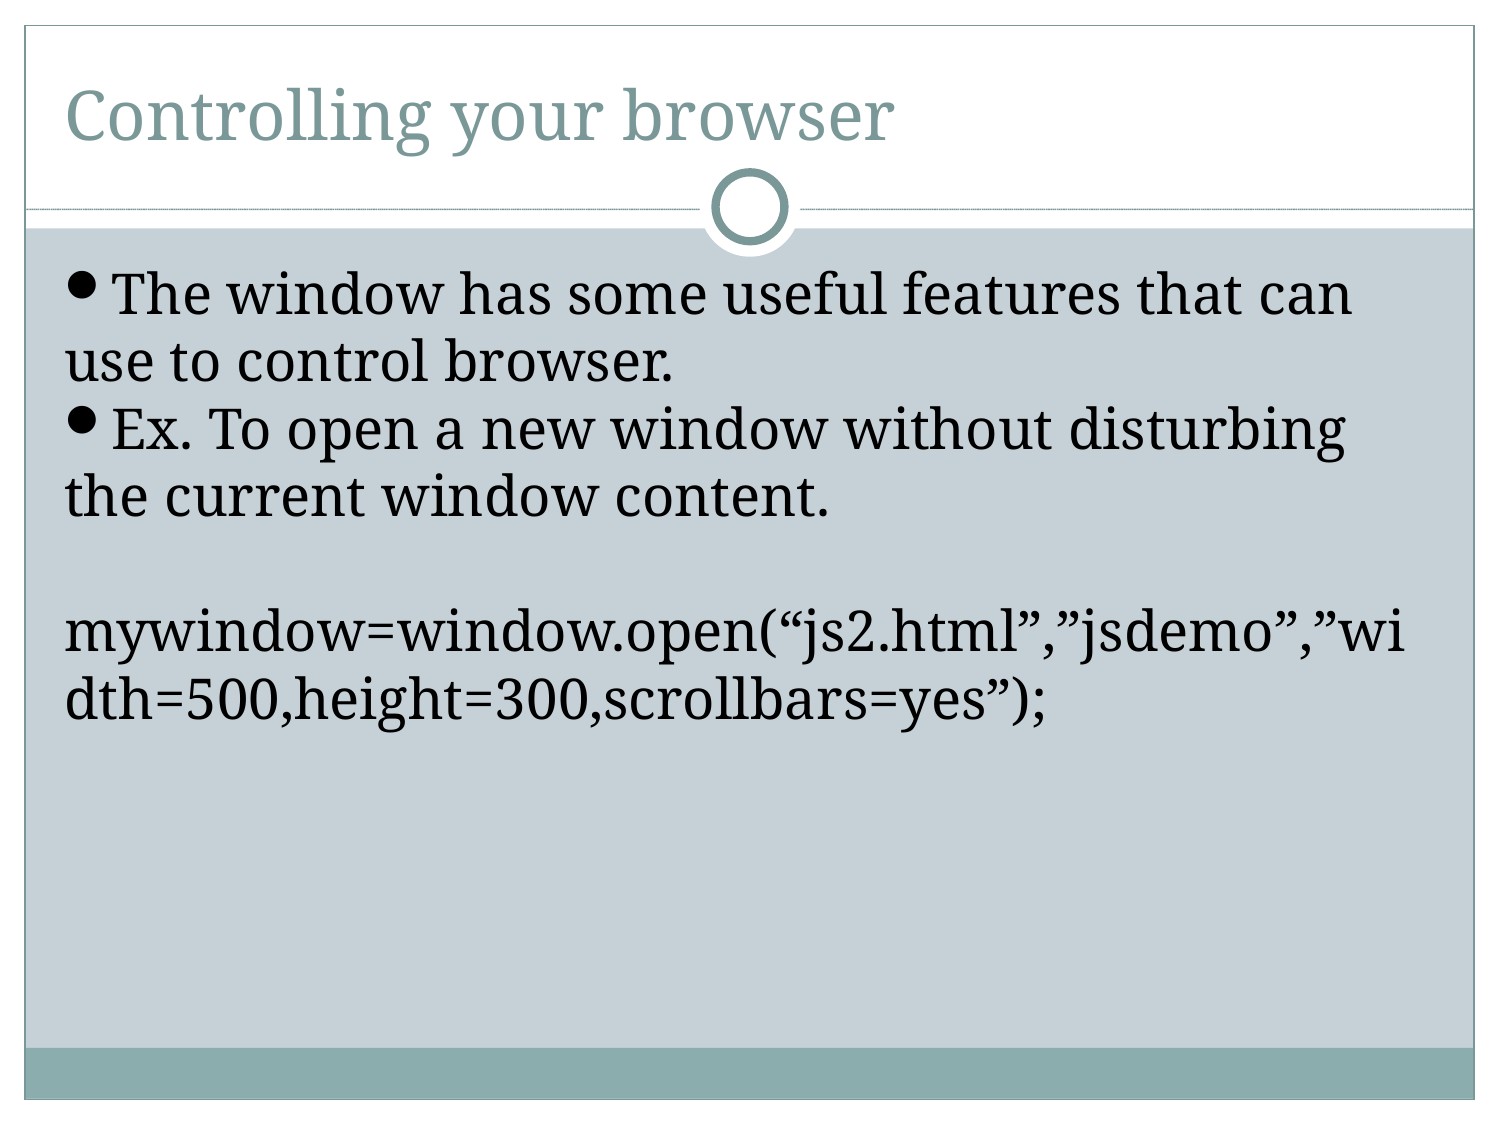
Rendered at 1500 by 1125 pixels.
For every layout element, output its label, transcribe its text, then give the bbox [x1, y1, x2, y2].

text_box Controlling your browser [49, 37, 1450, 162]
text_box The window has some useful features that can use to control browser. Ex. To open a new window without disturbing the current window content. mywindow=window.open(“js2.html”,”jsdemo”,”width=500,height=300,scrollbars=yes”); [49, 250, 1445, 1001]
